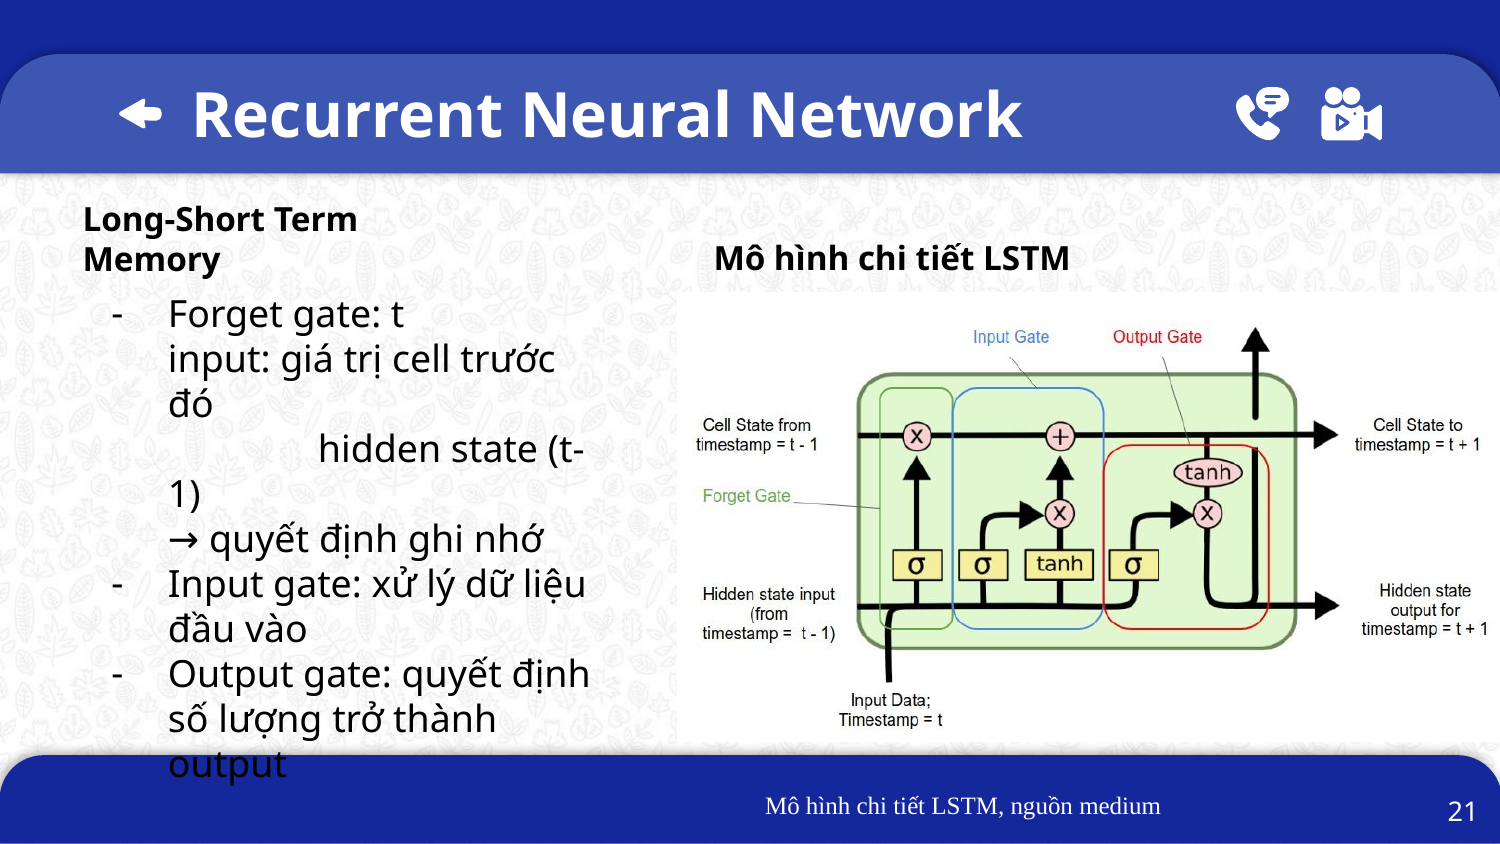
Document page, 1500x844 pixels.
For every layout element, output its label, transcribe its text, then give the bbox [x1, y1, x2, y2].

text_box Forget gate: t input: giá trị cell trước đó hidden state (t-1) → quyết định ghi nhớ Input gate: xử lý dữ liệu đầu vào Output gate: quyết định số lượng trở thành output [77, 274, 622, 800]
title Recurrent Neural Network [176, 60, 1382, 155]
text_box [1234, 86, 1383, 141]
text_box [119, 98, 162, 129]
slide_number ‹#› [1403, 779, 1494, 844]
picture [0, 174, 1500, 788]
text_box Mô hình chi tiết LSTM [698, 222, 1204, 291]
text_box Long-Short Term Memory [67, 183, 514, 293]
text_box Mô hình chi tiết LSTM, nguồn medium [750, 774, 1500, 834]
